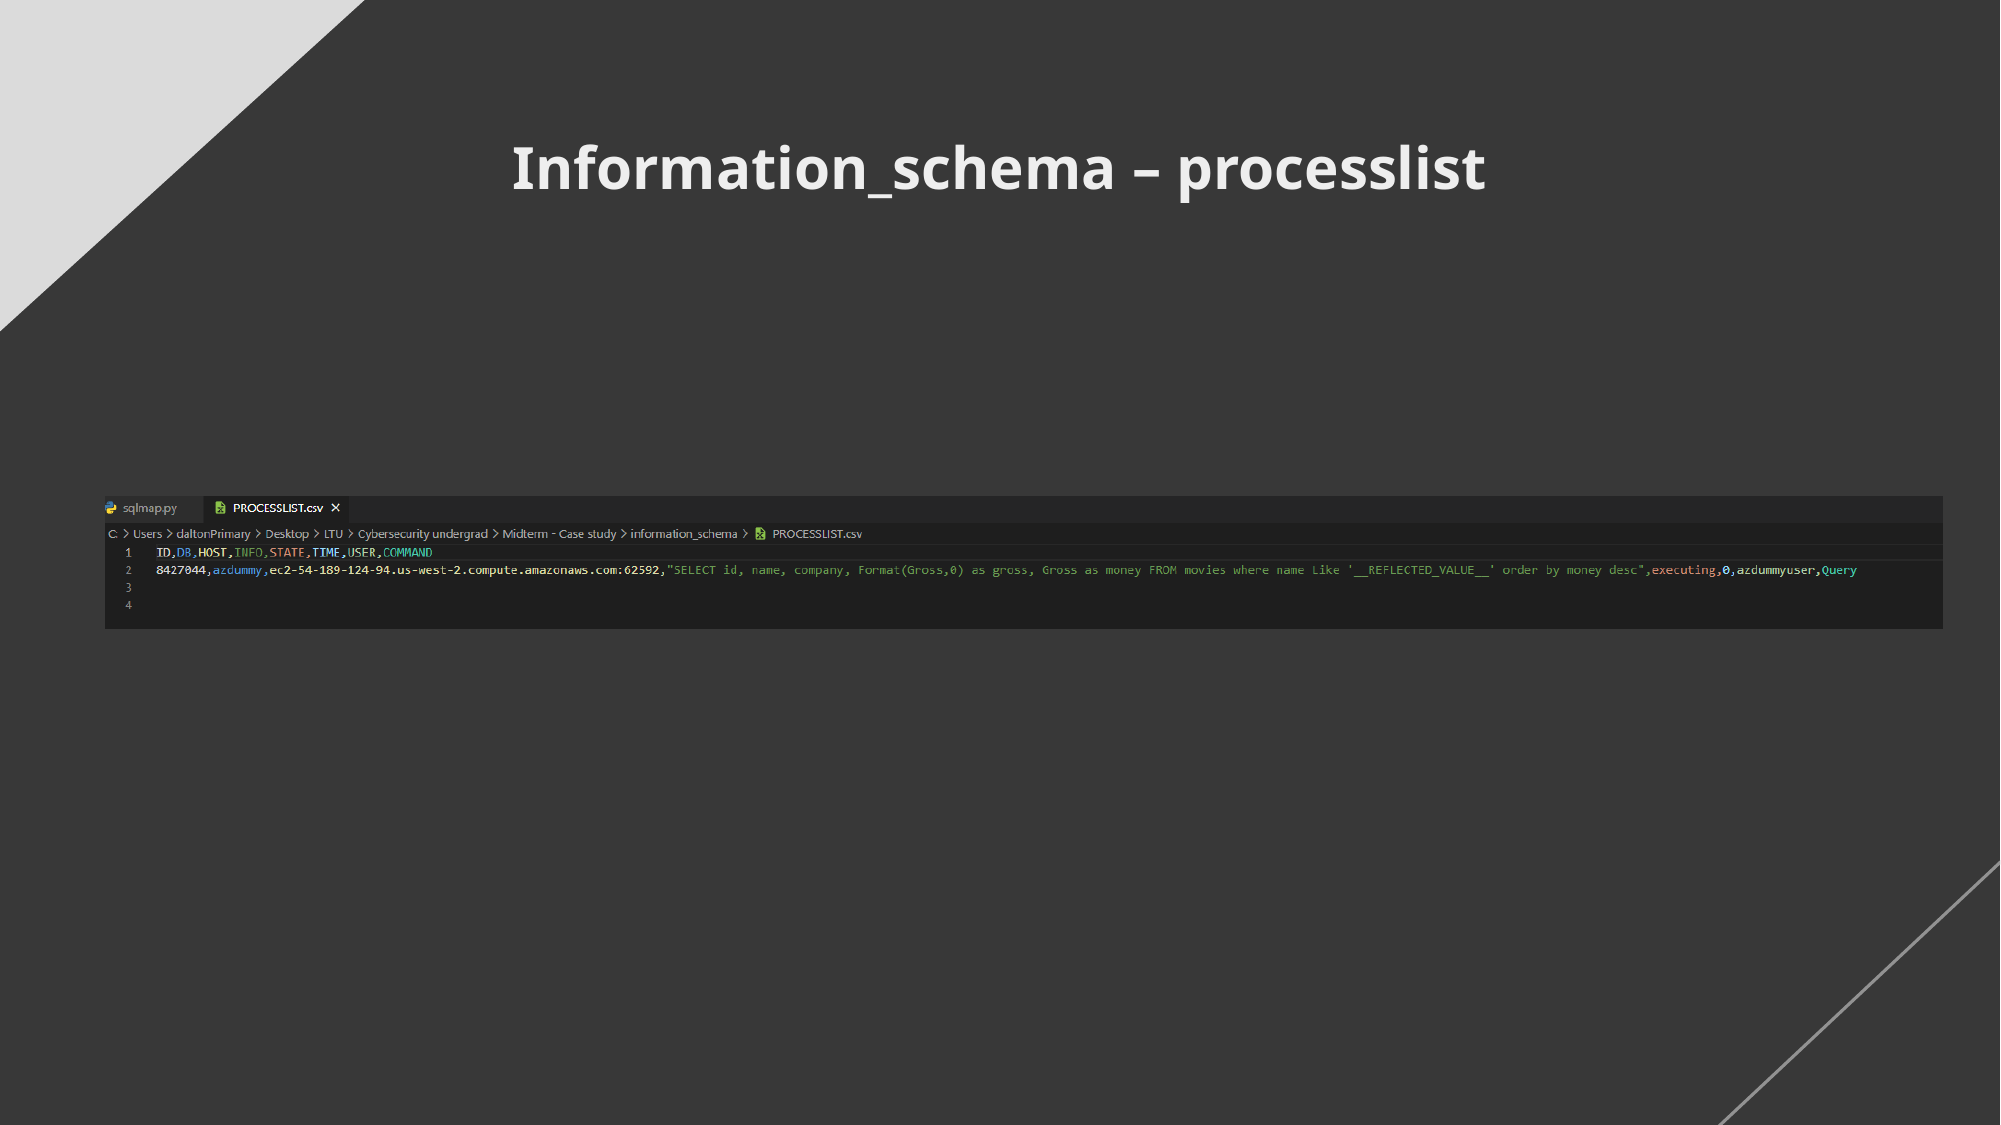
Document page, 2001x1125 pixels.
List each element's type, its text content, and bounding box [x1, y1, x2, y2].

title Information_schema – processlist [195, 116, 1805, 232]
picture [105, 495, 1944, 630]
